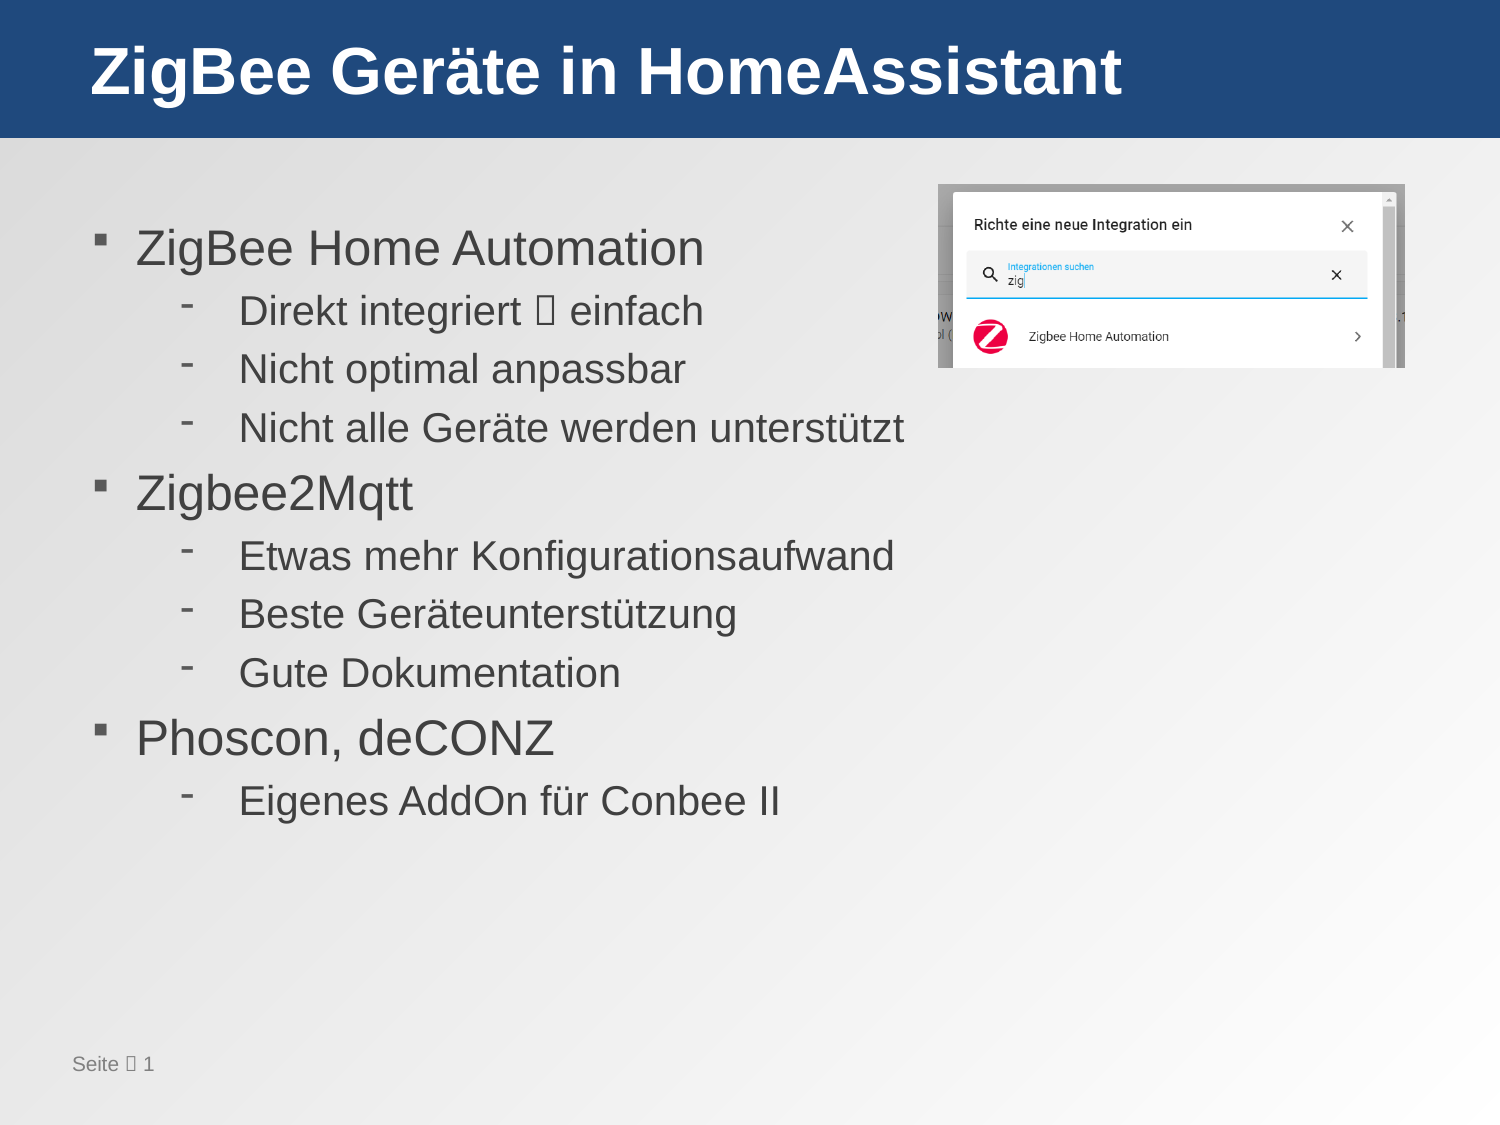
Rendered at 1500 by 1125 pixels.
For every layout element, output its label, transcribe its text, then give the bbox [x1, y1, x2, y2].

title ZigBee Geräte in HomeAssistant [75, 20, 1425, 208]
list ZigBee Home Automation Direkt integriert  einfach Nicht optimal anpassbar Nicht alle Geräte werden unterstützt Zigbee2Mqtt Etwas mehr Konfigurationsaufwand Beste Geräteunterstützung Gute Dokumentation Phoscon, deCONZ Eigenes AddOn für Conbee II [76, 208, 1424, 964]
picture [938, 184, 1405, 368]
